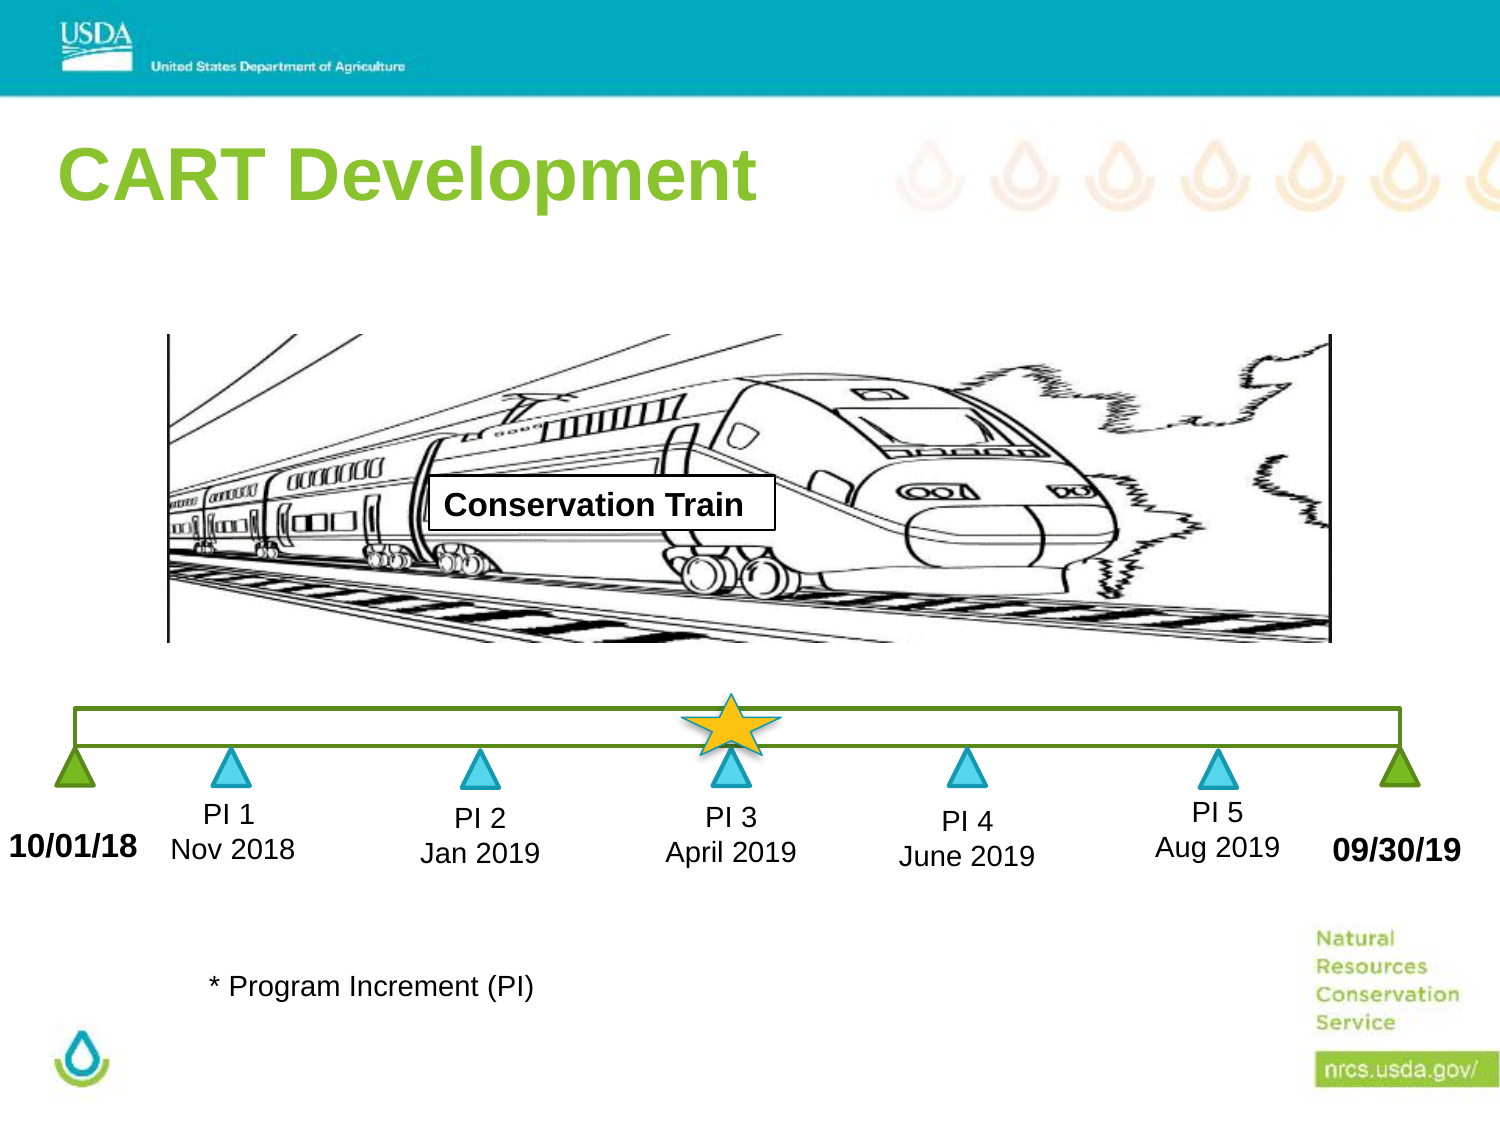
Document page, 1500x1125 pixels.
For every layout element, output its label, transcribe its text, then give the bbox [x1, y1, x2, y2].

text_box PI 1 Nov 2018 [150, 788, 316, 873]
text_box PI 5 Aug 2019 [1135, 786, 1300, 871]
text_box [459, 748, 502, 790]
text_box [1379, 745, 1421, 788]
text_box [710, 752, 752, 789]
text_box 10/01/18 [0, 816, 194, 872]
text_box [210, 746, 252, 788]
text_box * Program Increment (PI) [194, 959, 550, 1010]
text_box 09/30/19 [1317, 820, 1500, 876]
text_box [741, 706, 1402, 748]
text_box [73, 706, 719, 748]
title CART Development [42, 104, 1480, 237]
picture [0, 0, 1500, 1125]
text_box PI 4 June 2019 [868, 795, 1067, 880]
text_box [946, 746, 988, 789]
text_box PI 3 April 2019 [632, 790, 831, 876]
text_box [680, 693, 782, 756]
text_box PI 2 Jan 2019 [398, 792, 563, 877]
text_box [1198, 748, 1239, 786]
text_box [54, 745, 96, 788]
